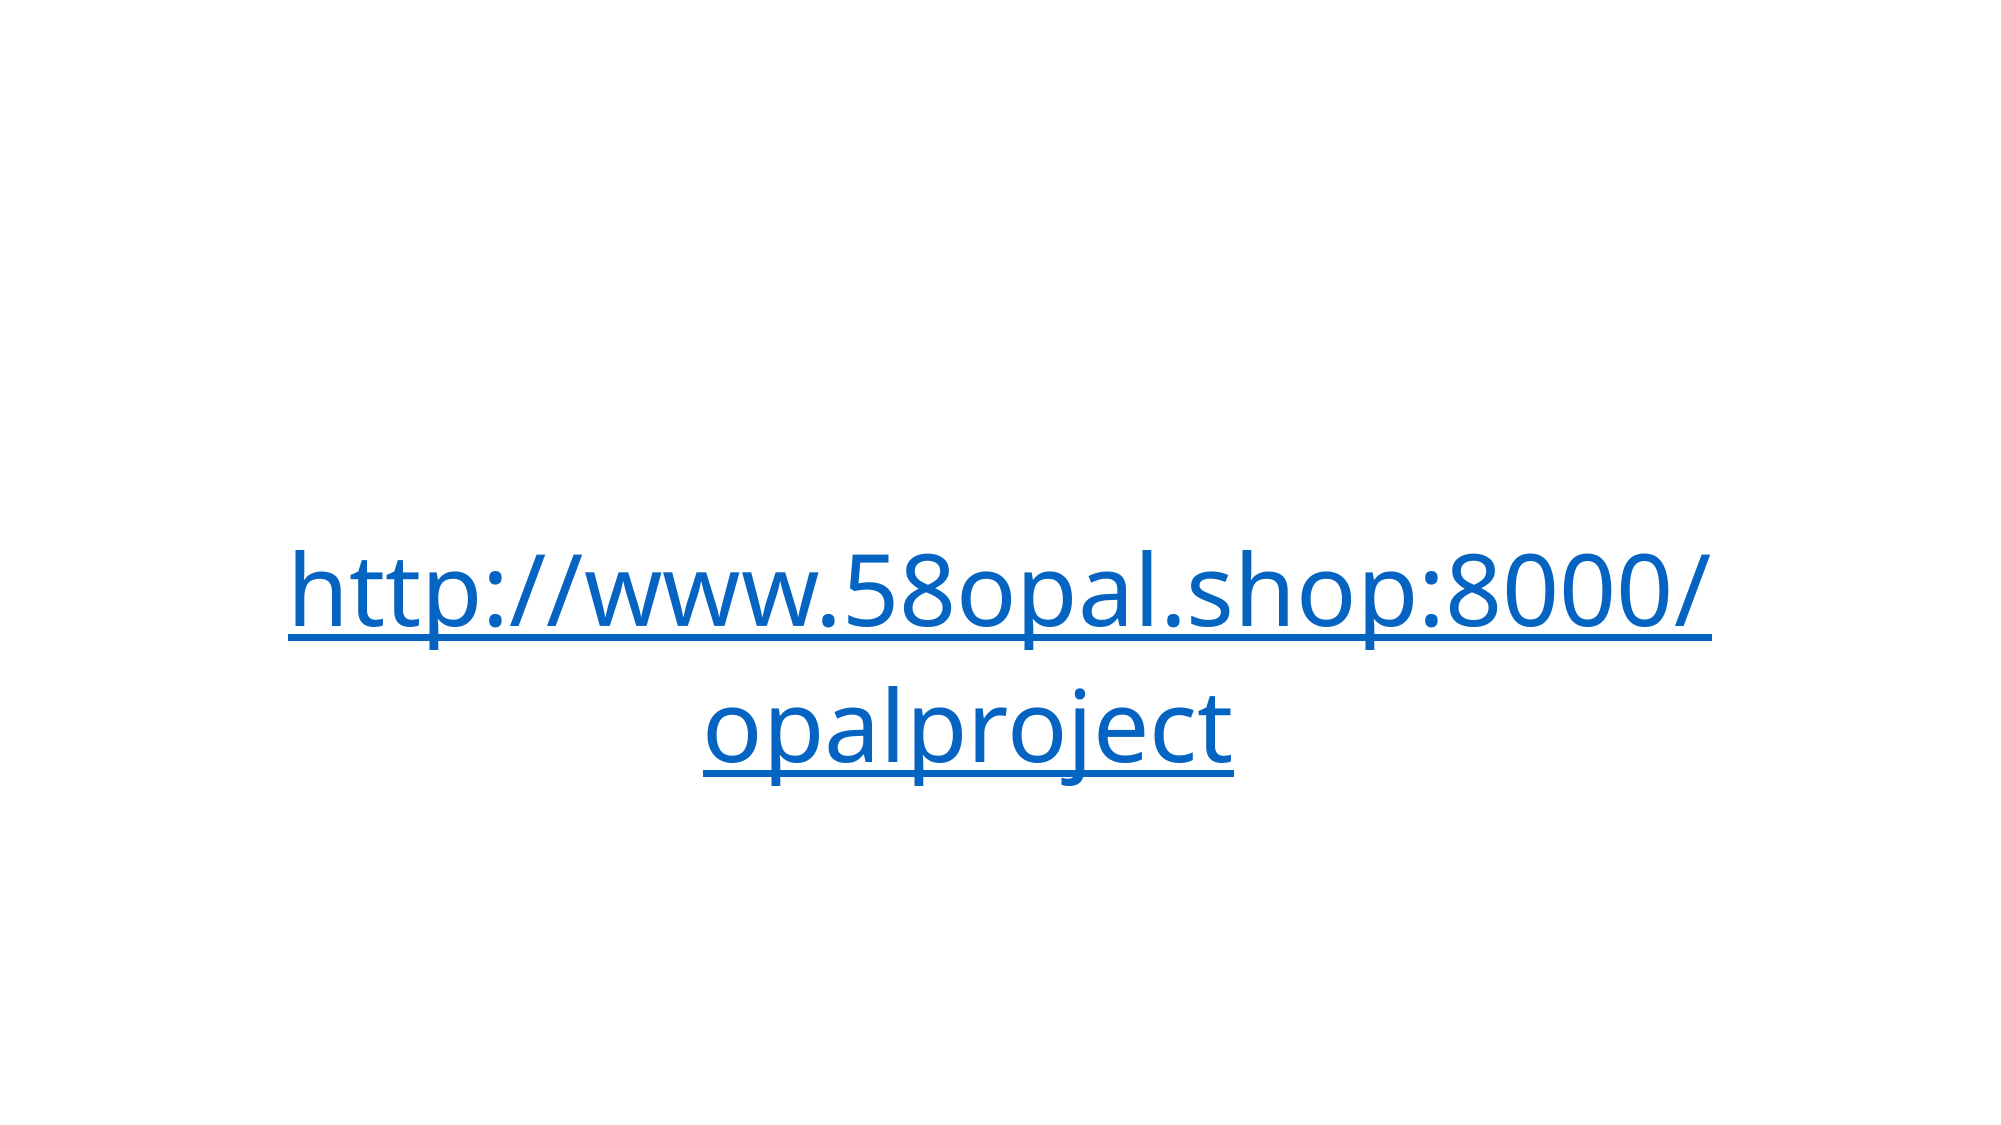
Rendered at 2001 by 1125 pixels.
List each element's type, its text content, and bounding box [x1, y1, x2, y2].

text_box http://www.58opal.shop:8000/opalproject/ [33, 518, 1967, 806]
